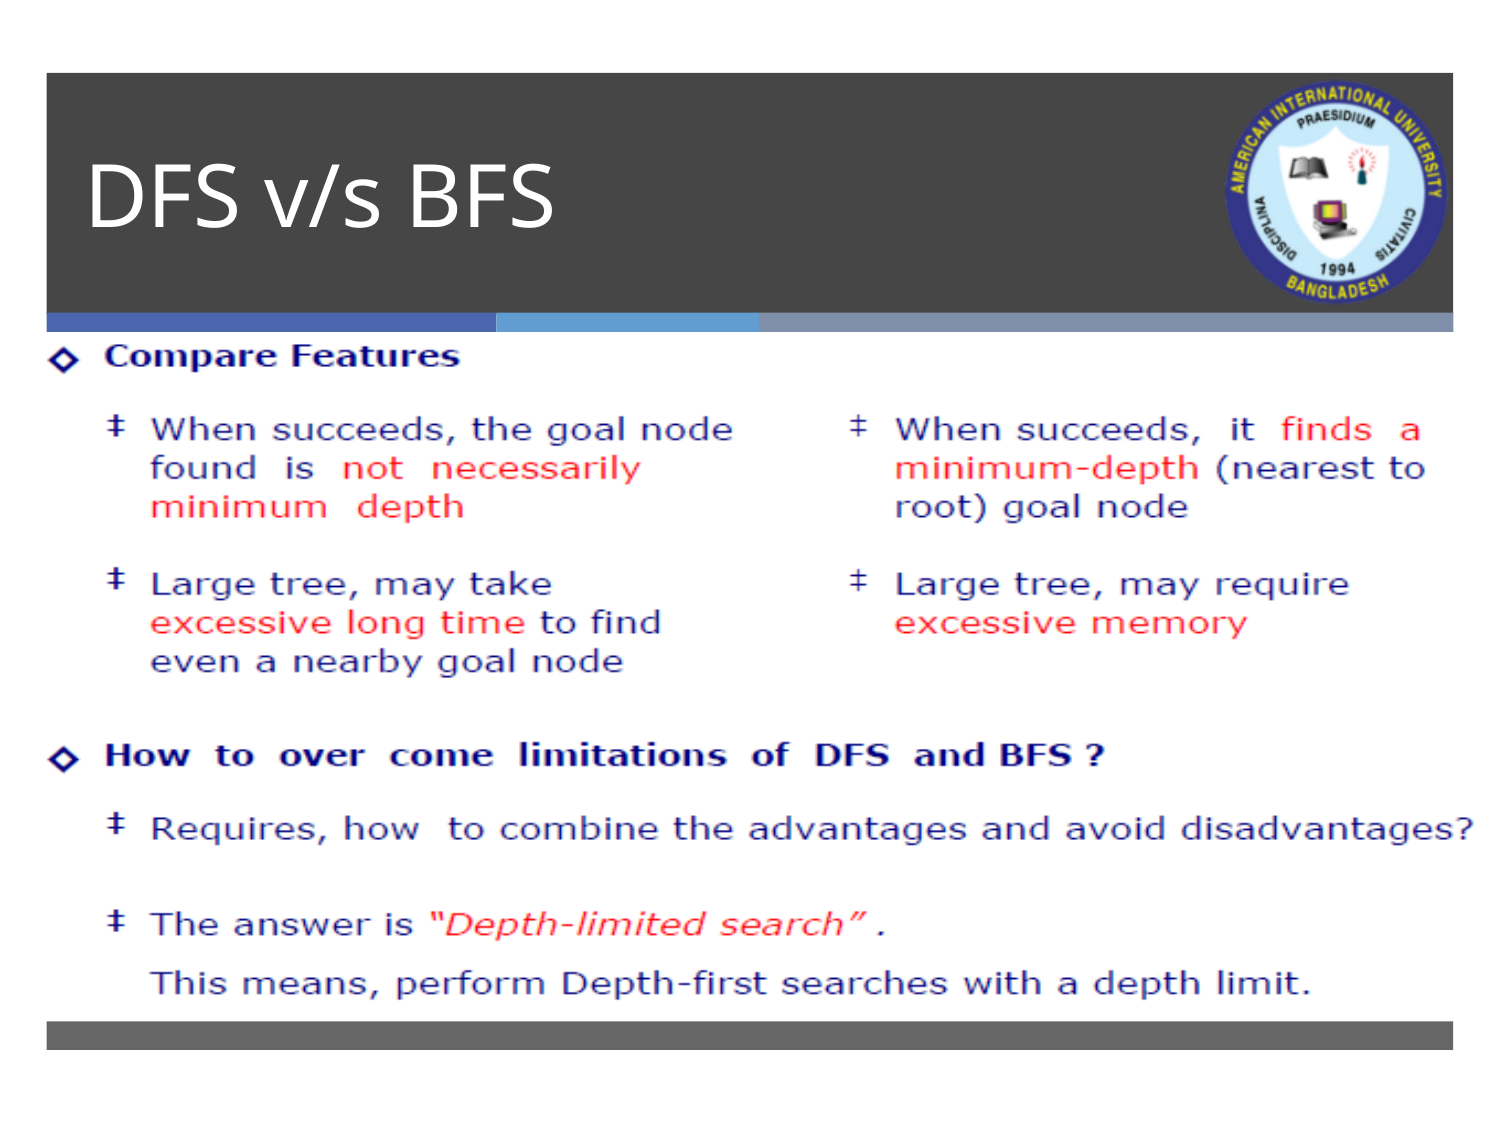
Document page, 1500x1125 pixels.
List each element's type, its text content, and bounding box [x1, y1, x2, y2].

picture [36, 331, 1500, 1014]
title DFS v/s BFS [69, 73, 1351, 253]
picture [1220, 75, 1454, 310]
